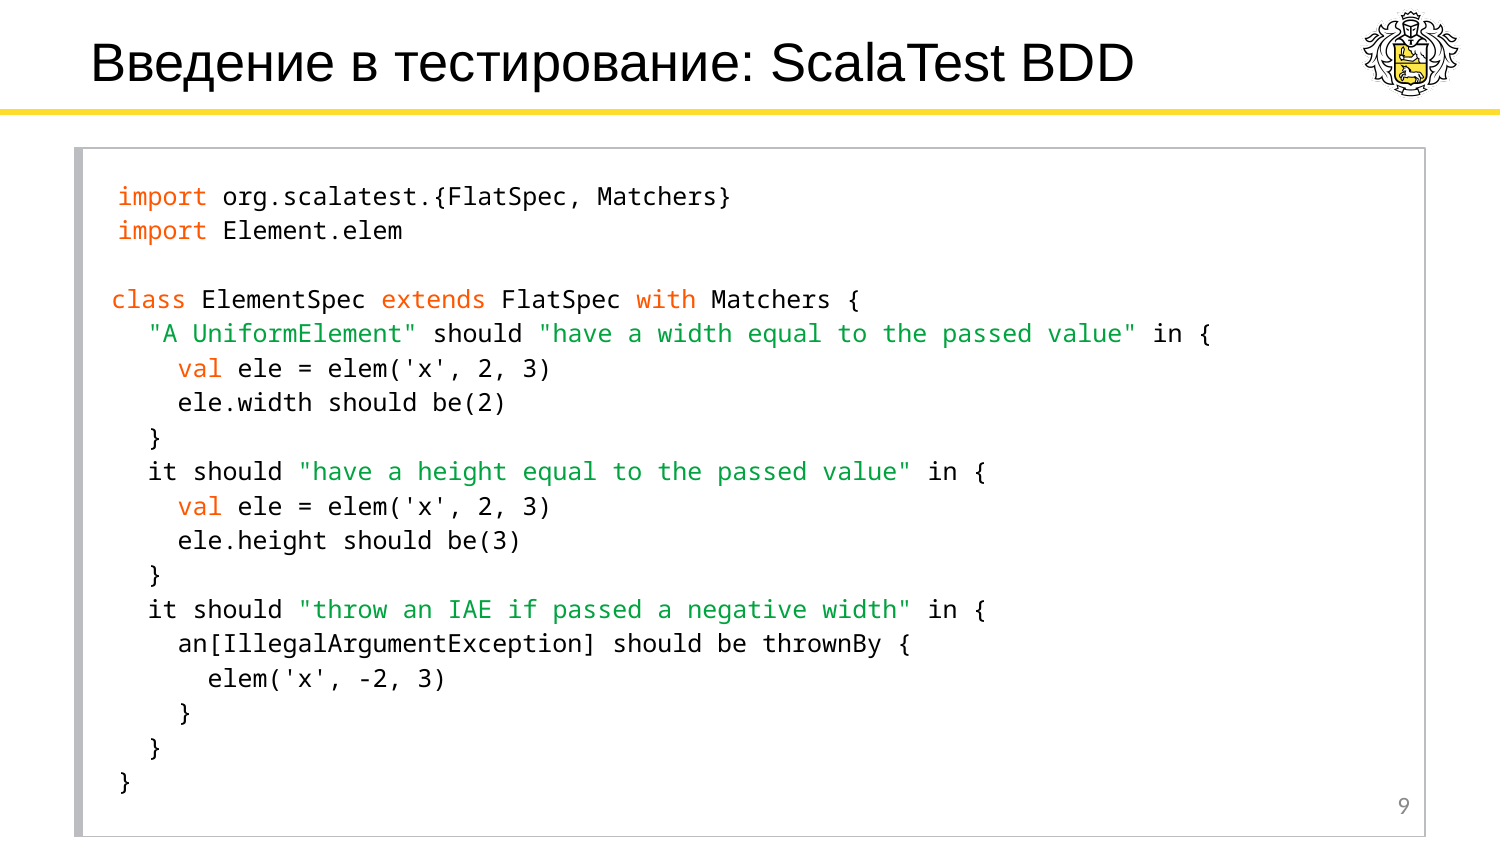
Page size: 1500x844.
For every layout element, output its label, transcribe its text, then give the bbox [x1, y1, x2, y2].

title Введение в тестирование: ScalaTest BDD [75, 33, 1425, 86]
picture [1360, 2, 1461, 103]
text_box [74, 147, 1426, 837]
